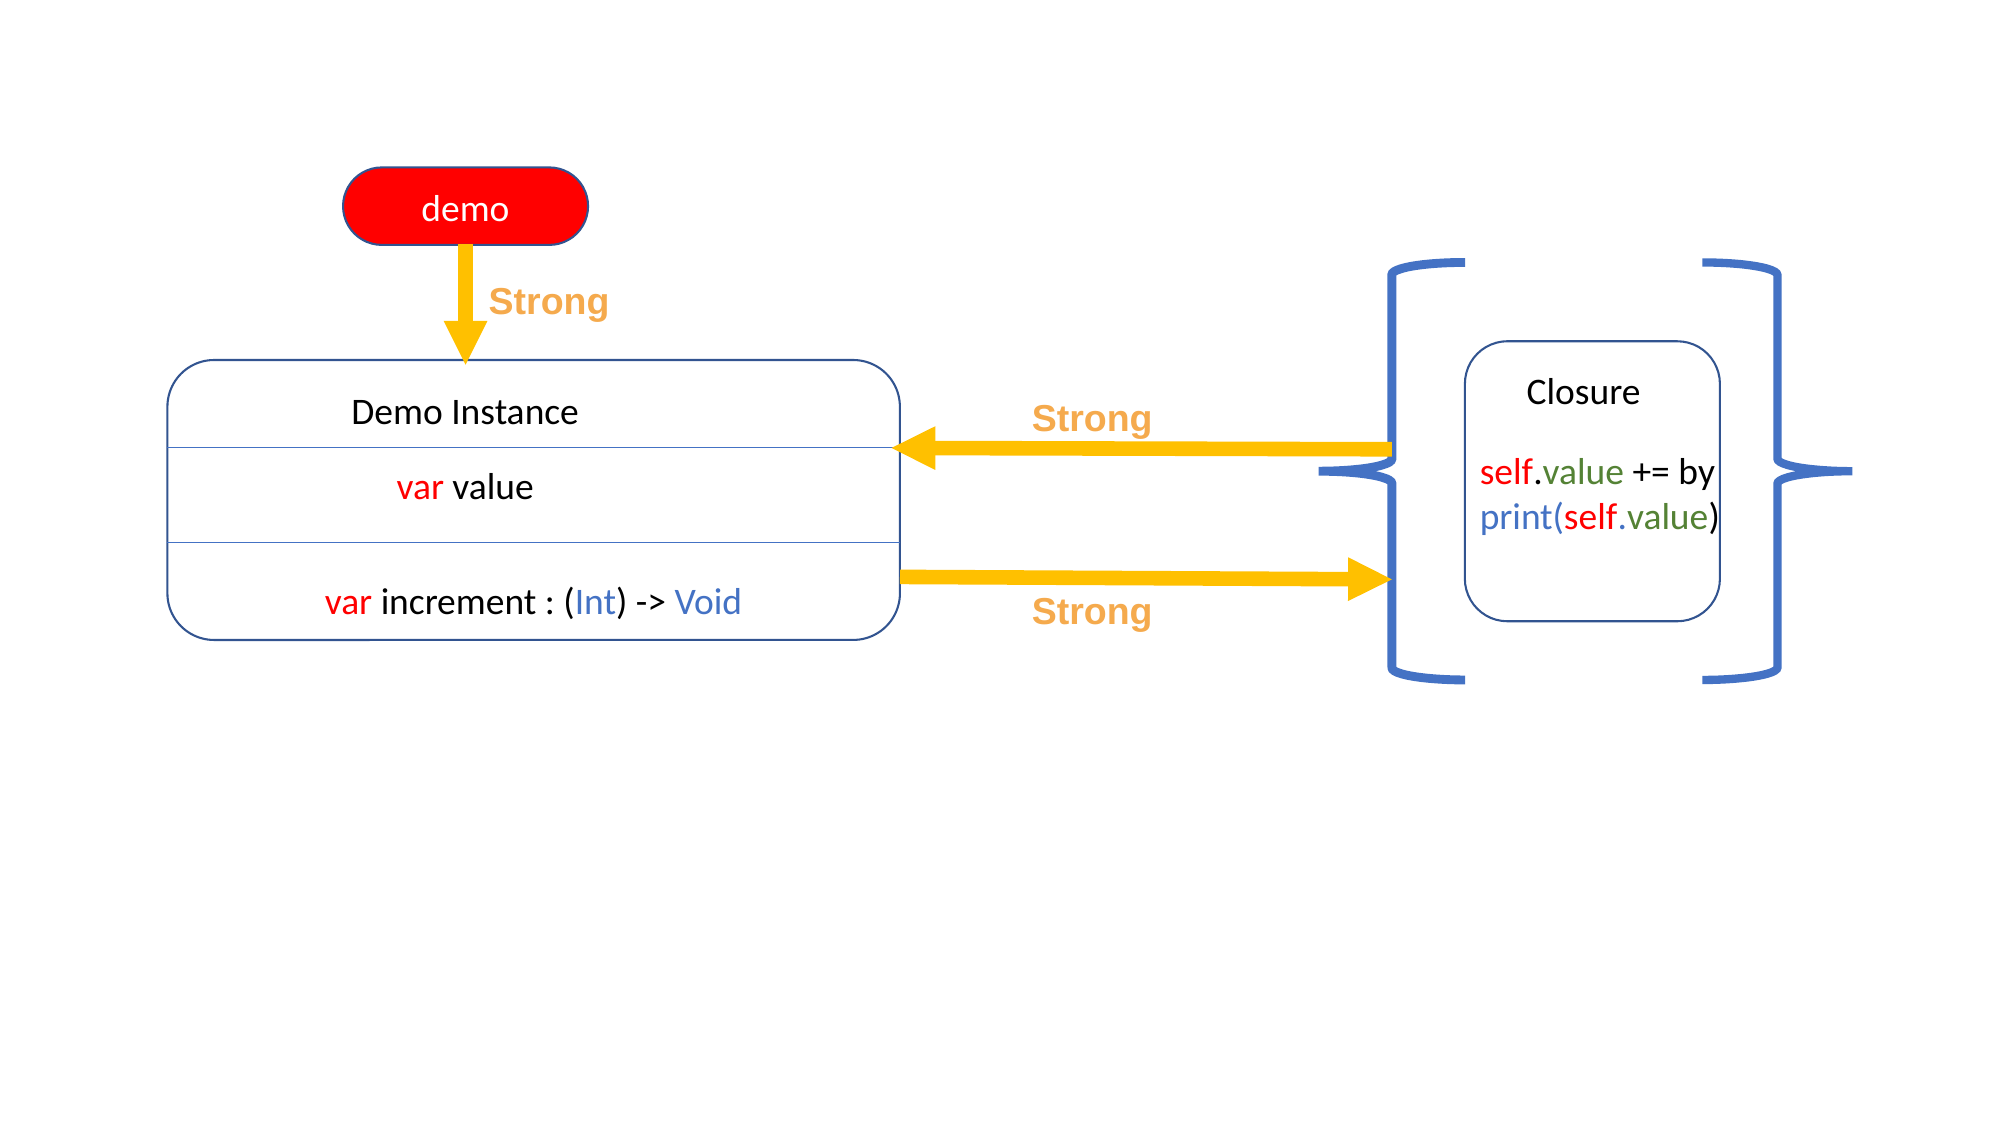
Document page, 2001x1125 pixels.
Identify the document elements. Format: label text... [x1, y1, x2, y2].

text_box self.value += by print(self.value) [1464, 439, 1755, 589]
text_box Strong [1017, 386, 1170, 447]
text_box [1318, 261, 1466, 681]
text_box [1463, 340, 1721, 582]
text_box Closure [1511, 359, 1656, 420]
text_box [899, 576, 1392, 580]
text_box Strong [473, 269, 627, 330]
text_box [1465, 589, 1720, 623]
text_box [166, 358, 901, 642]
text_box demo [342, 166, 590, 246]
text_box [1702, 261, 1853, 681]
text_box var increment : (Int) -> Void [310, 569, 758, 630]
text_box Strong [1017, 580, 1170, 640]
text_box var value [381, 454, 550, 515]
text_box Demo Instance [336, 379, 595, 440]
